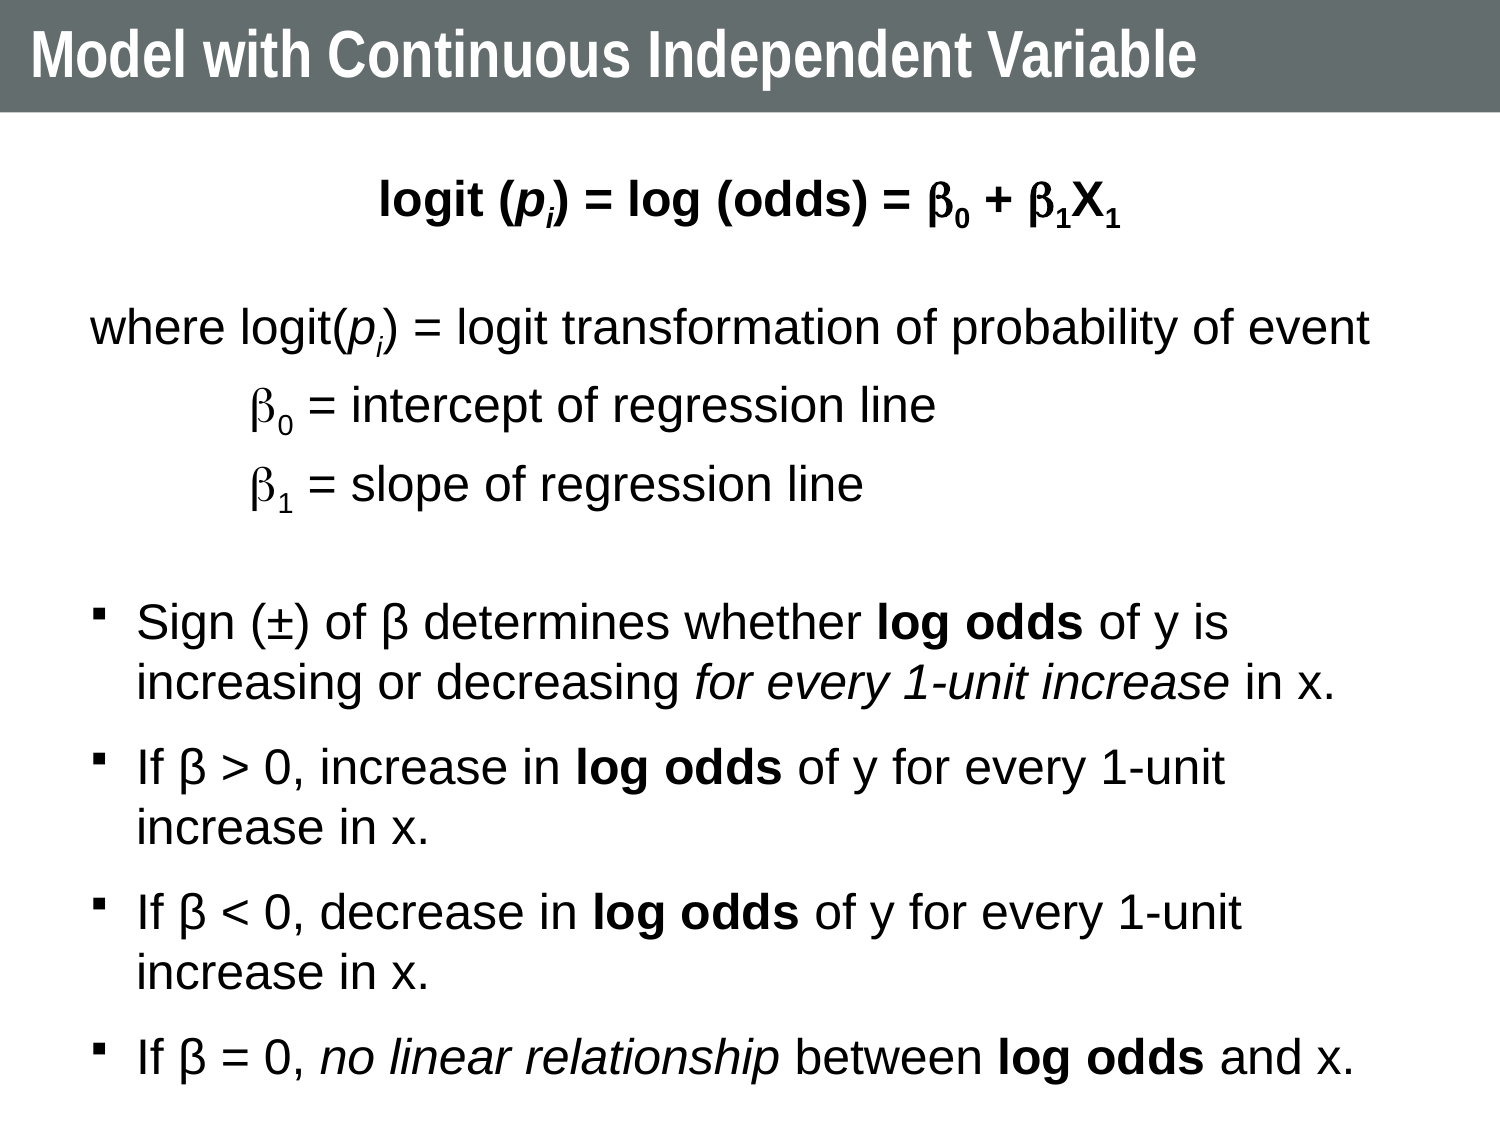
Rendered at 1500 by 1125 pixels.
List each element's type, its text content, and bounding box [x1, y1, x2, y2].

title Model with Continuous Independent Variable [0, 0, 1500, 117]
list logit (pi) = log (odds) = 0 + 1X1 where logit(pi) = logit transformation of probability of event 0 = intercept of regression line 1 = slope of regression line Sign (±) of β determines whether log odds of y is increasing or decreasing for every 1-unit increase in x. If β > 0, increase in log odds of y for every 1-unit increase in x. If β < 0, decrease in log odds of y for every 1-unit increase in x. If β = 0, no linear relationship between log odds and x. [74, 158, 1426, 977]
